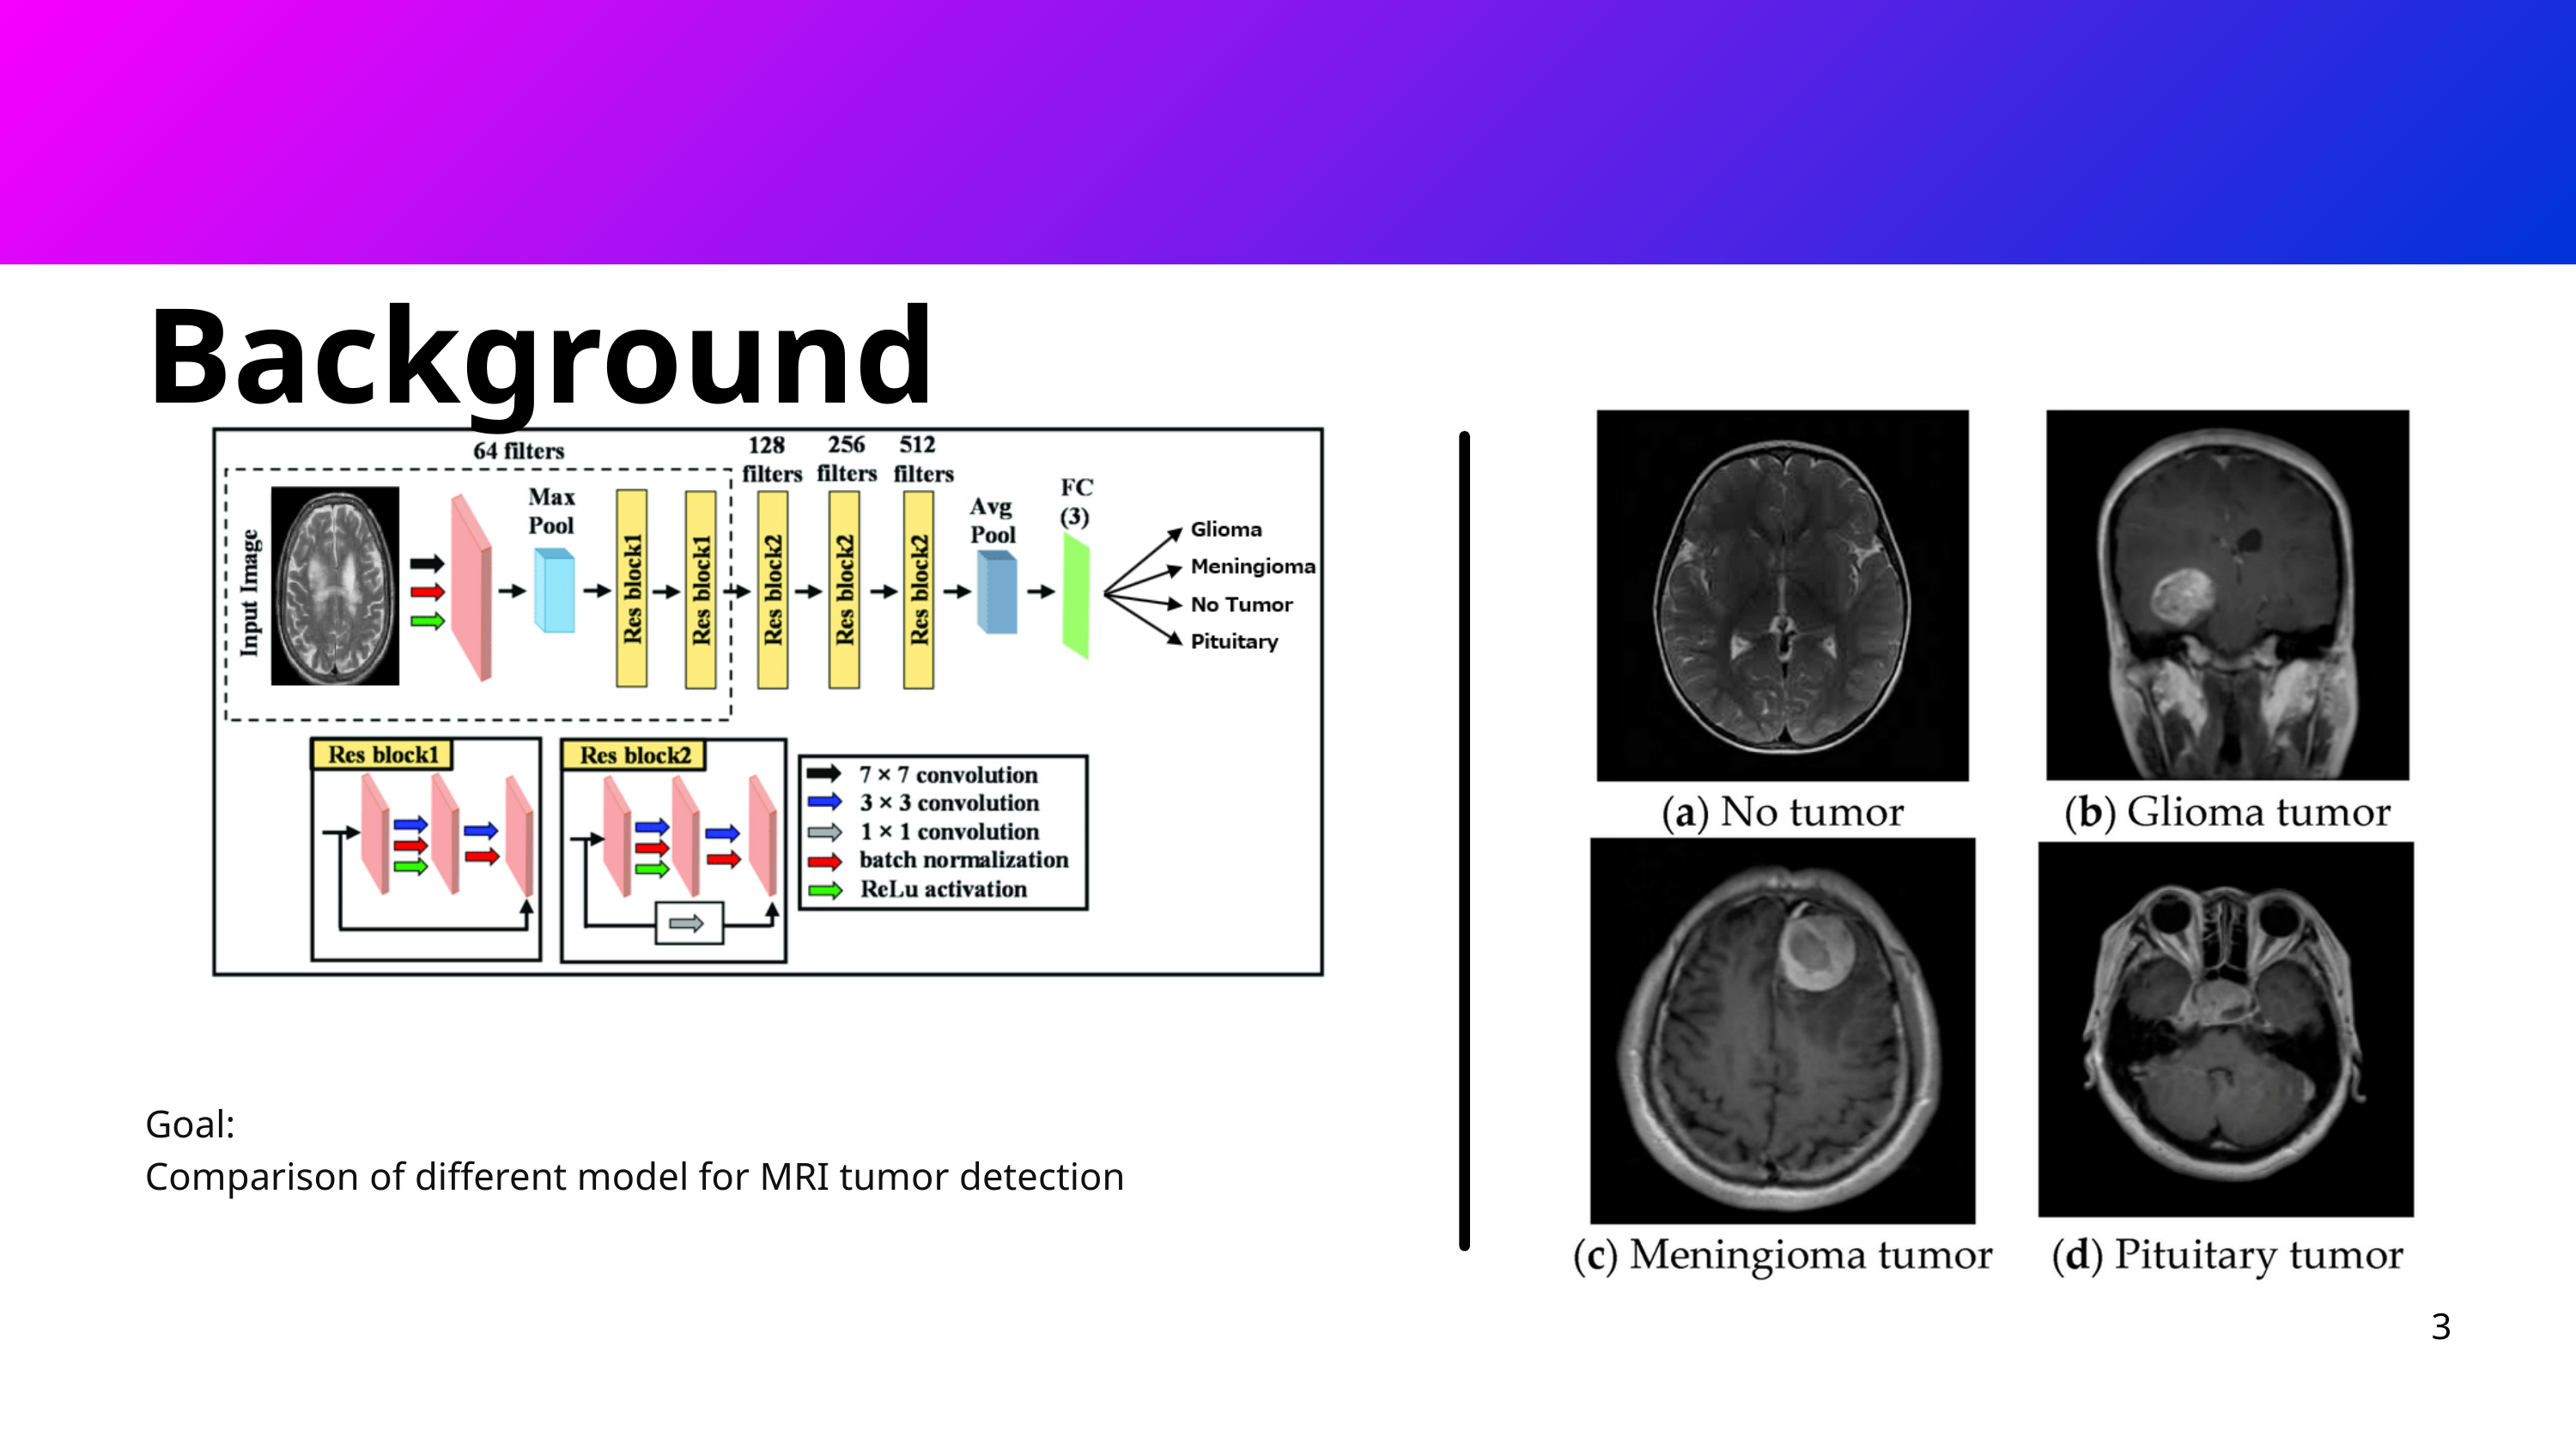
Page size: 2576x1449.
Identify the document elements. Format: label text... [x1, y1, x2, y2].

text_box Background [144, 274, 1328, 429]
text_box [0, 0, 2576, 264]
text_box 3 [2431, 1296, 2452, 1348]
text_box [207, 429, 1328, 981]
text_box [1562, 393, 2432, 1289]
text_box Goal: Comparison of different model for MRI tumor detection [144, 1092, 1159, 1197]
